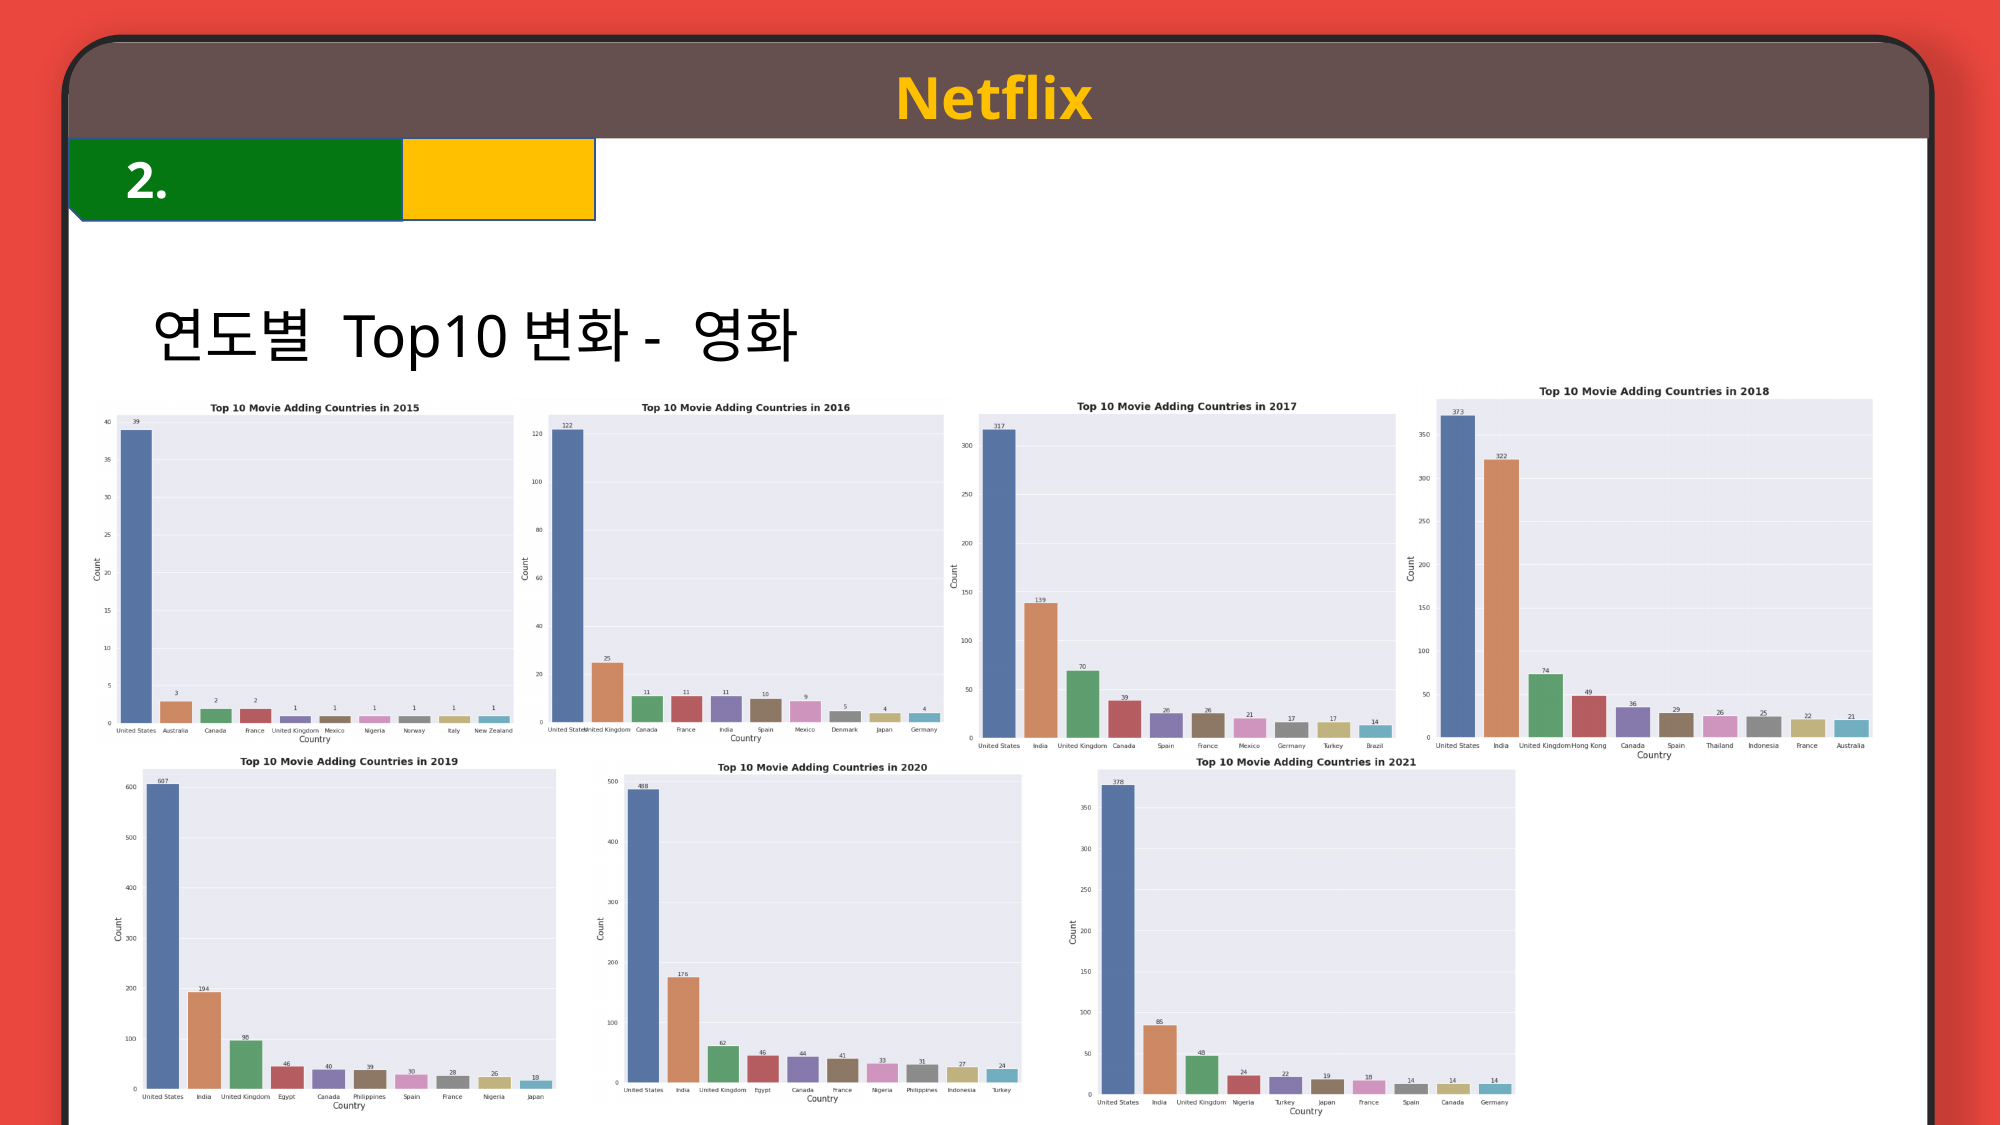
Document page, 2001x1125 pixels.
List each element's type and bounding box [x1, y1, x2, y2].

picture [88, 383, 1878, 1118]
picture [103, 751, 562, 1114]
text_box [65, 38, 1932, 1125]
